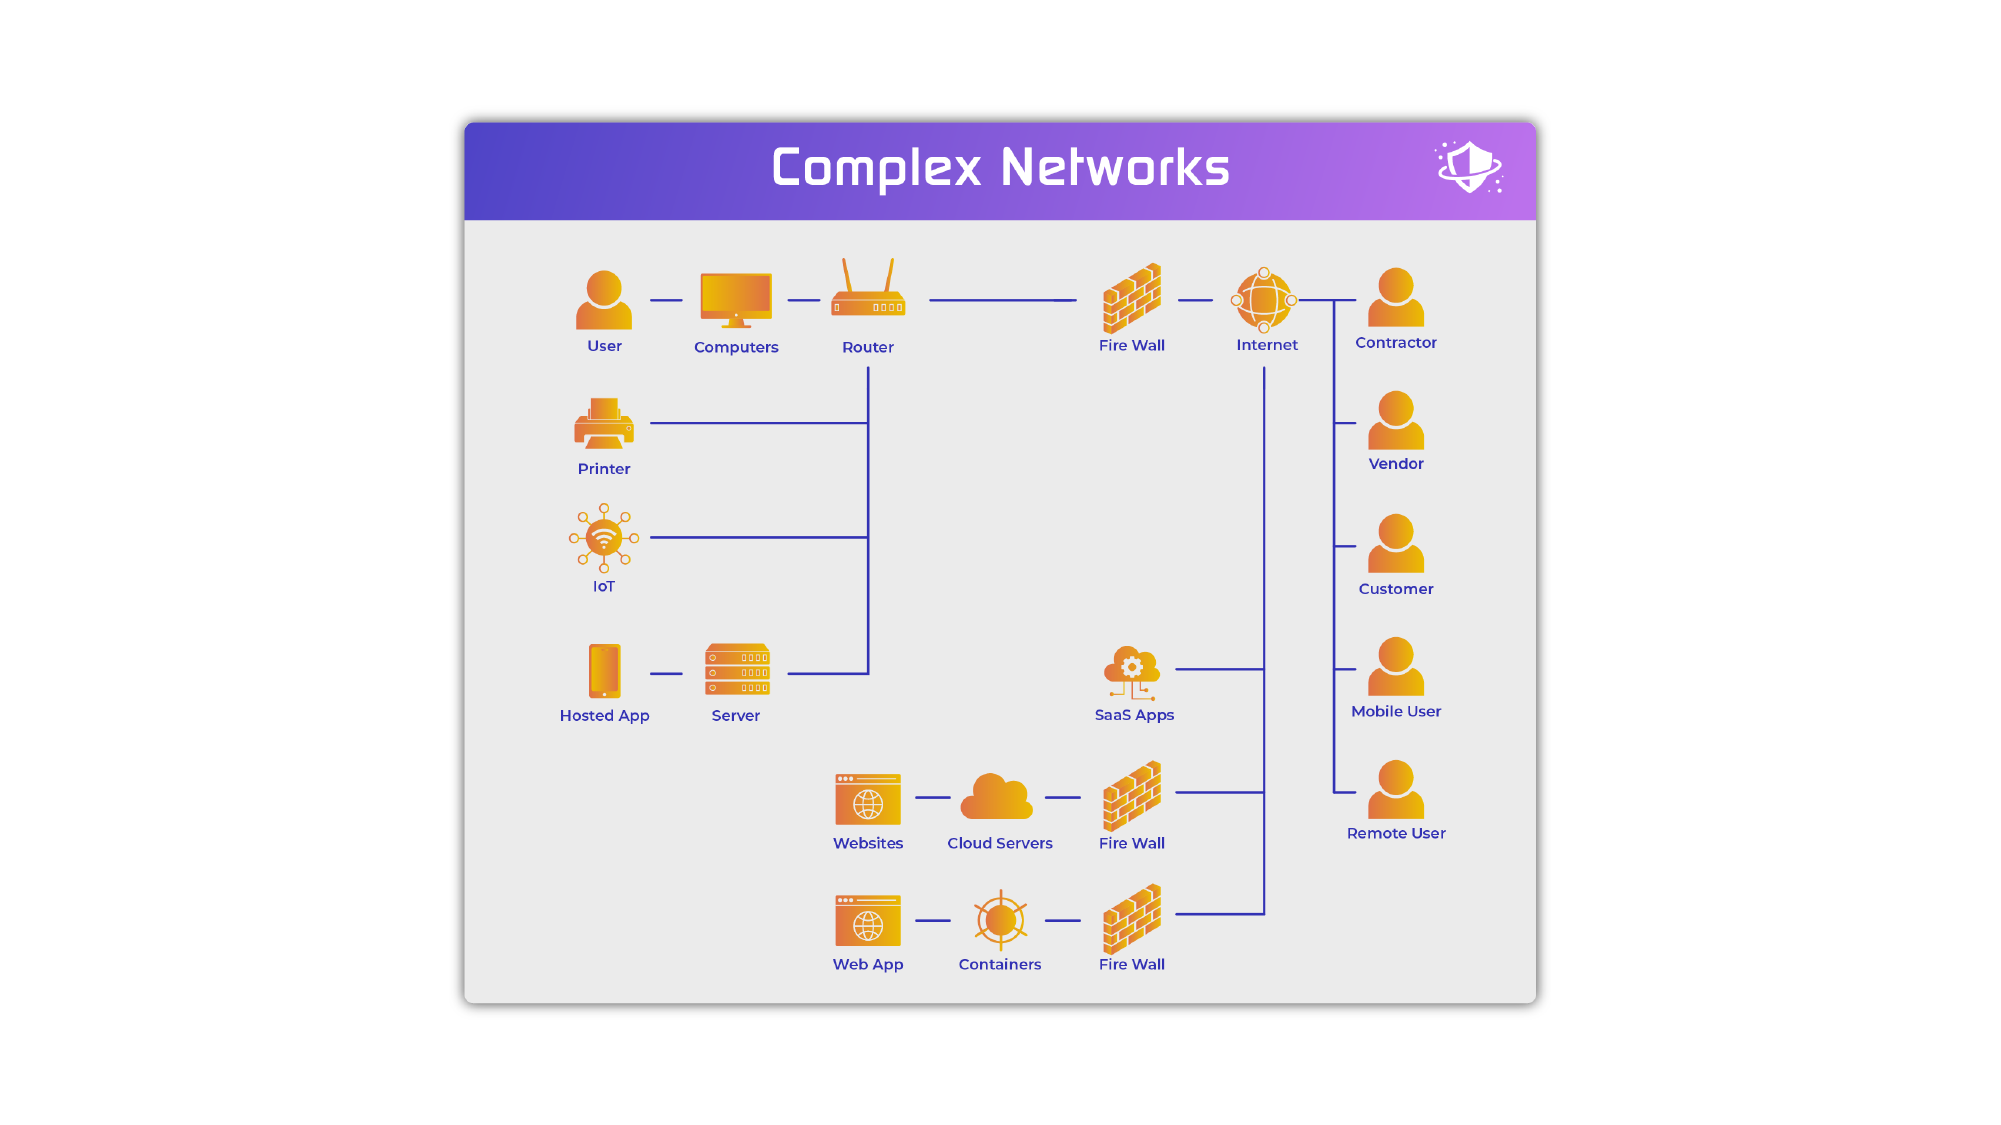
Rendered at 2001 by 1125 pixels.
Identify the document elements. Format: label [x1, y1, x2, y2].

picture [449, 105, 1551, 1020]
